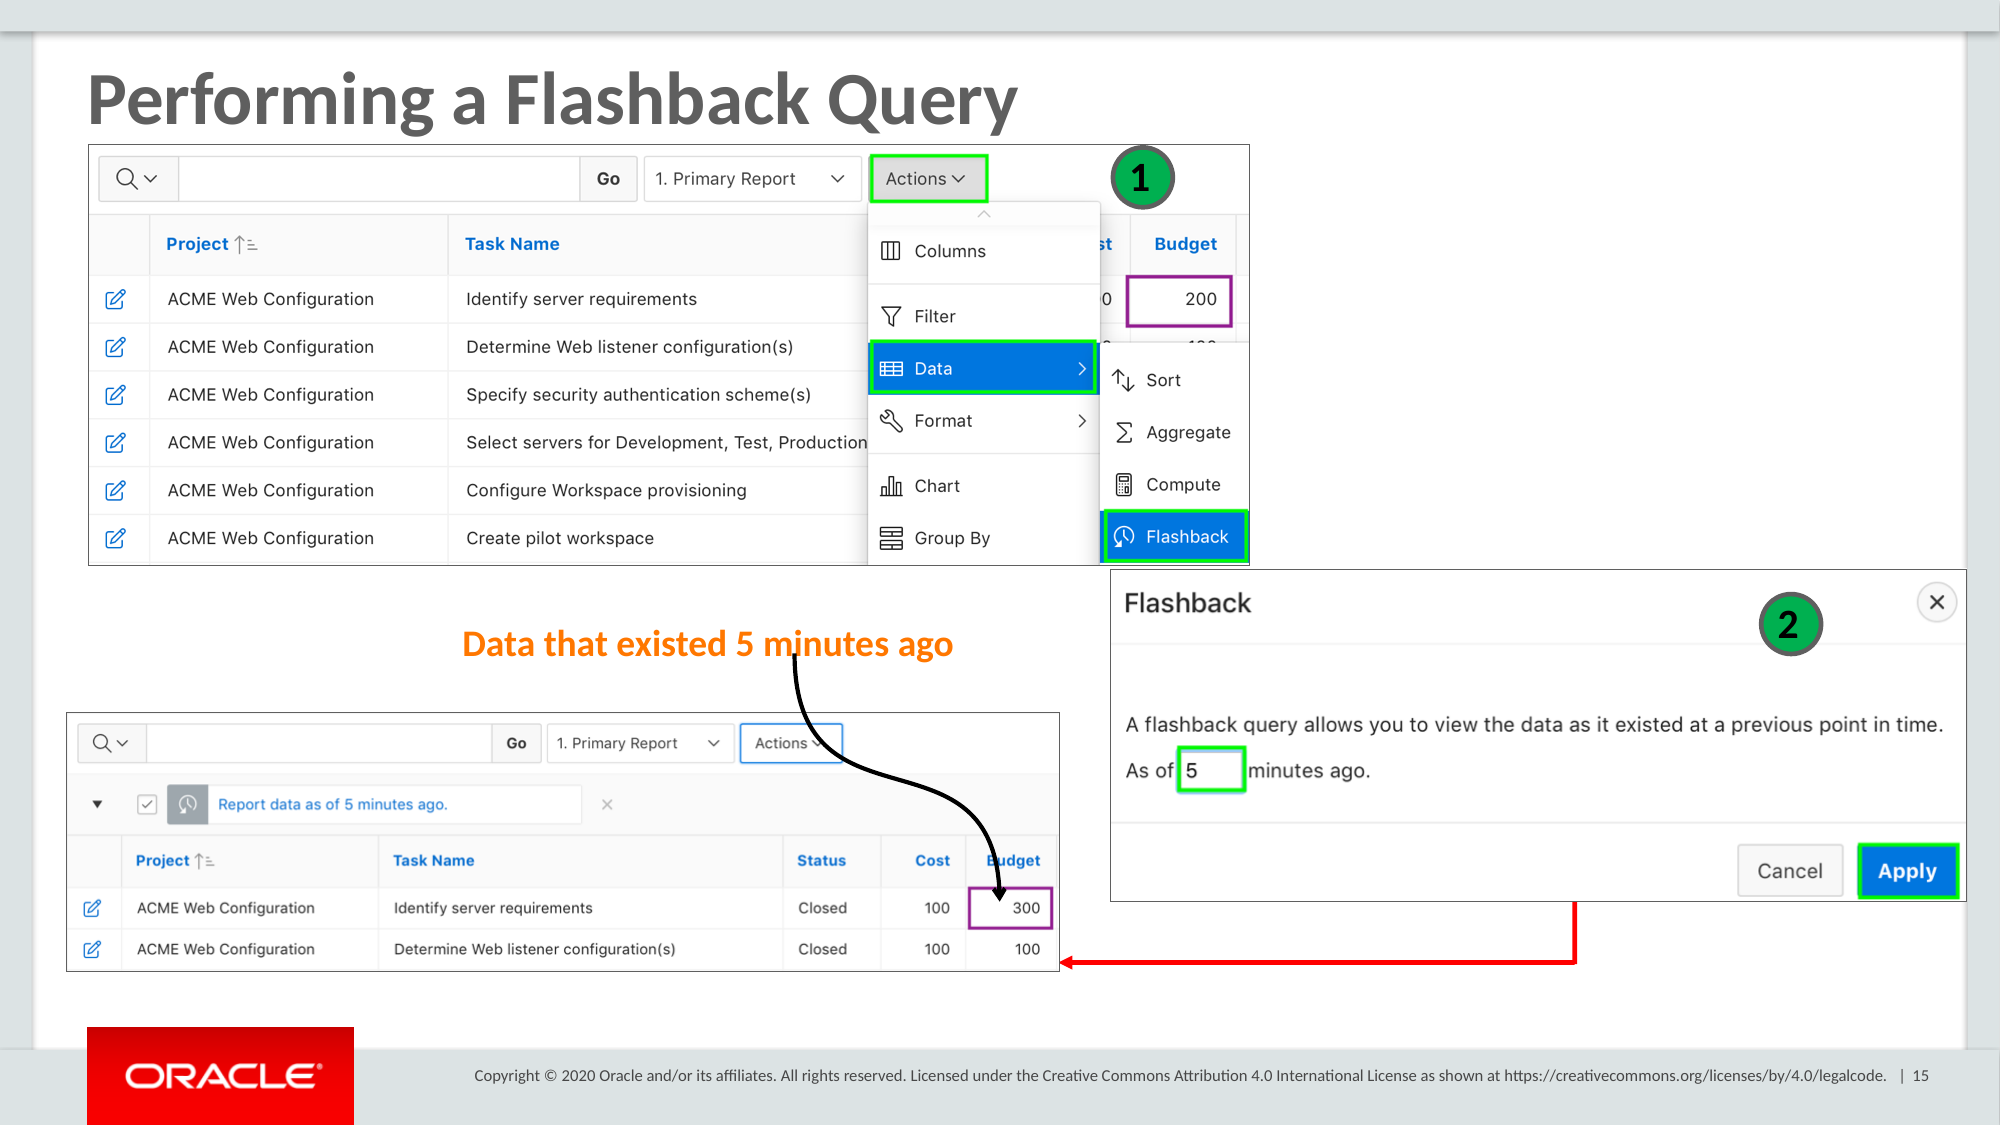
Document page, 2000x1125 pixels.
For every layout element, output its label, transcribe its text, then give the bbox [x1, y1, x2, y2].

text_box Data that existed 5 minutes ago [462, 624, 1034, 710]
title Performing a Flashback Query [87, 66, 1913, 213]
text_box [1064, 956, 1574, 969]
picture [65, 711, 1060, 972]
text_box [772, 674, 1022, 881]
picture [87, 1027, 354, 1125]
picture [1110, 568, 1967, 902]
picture [88, 144, 1250, 566]
